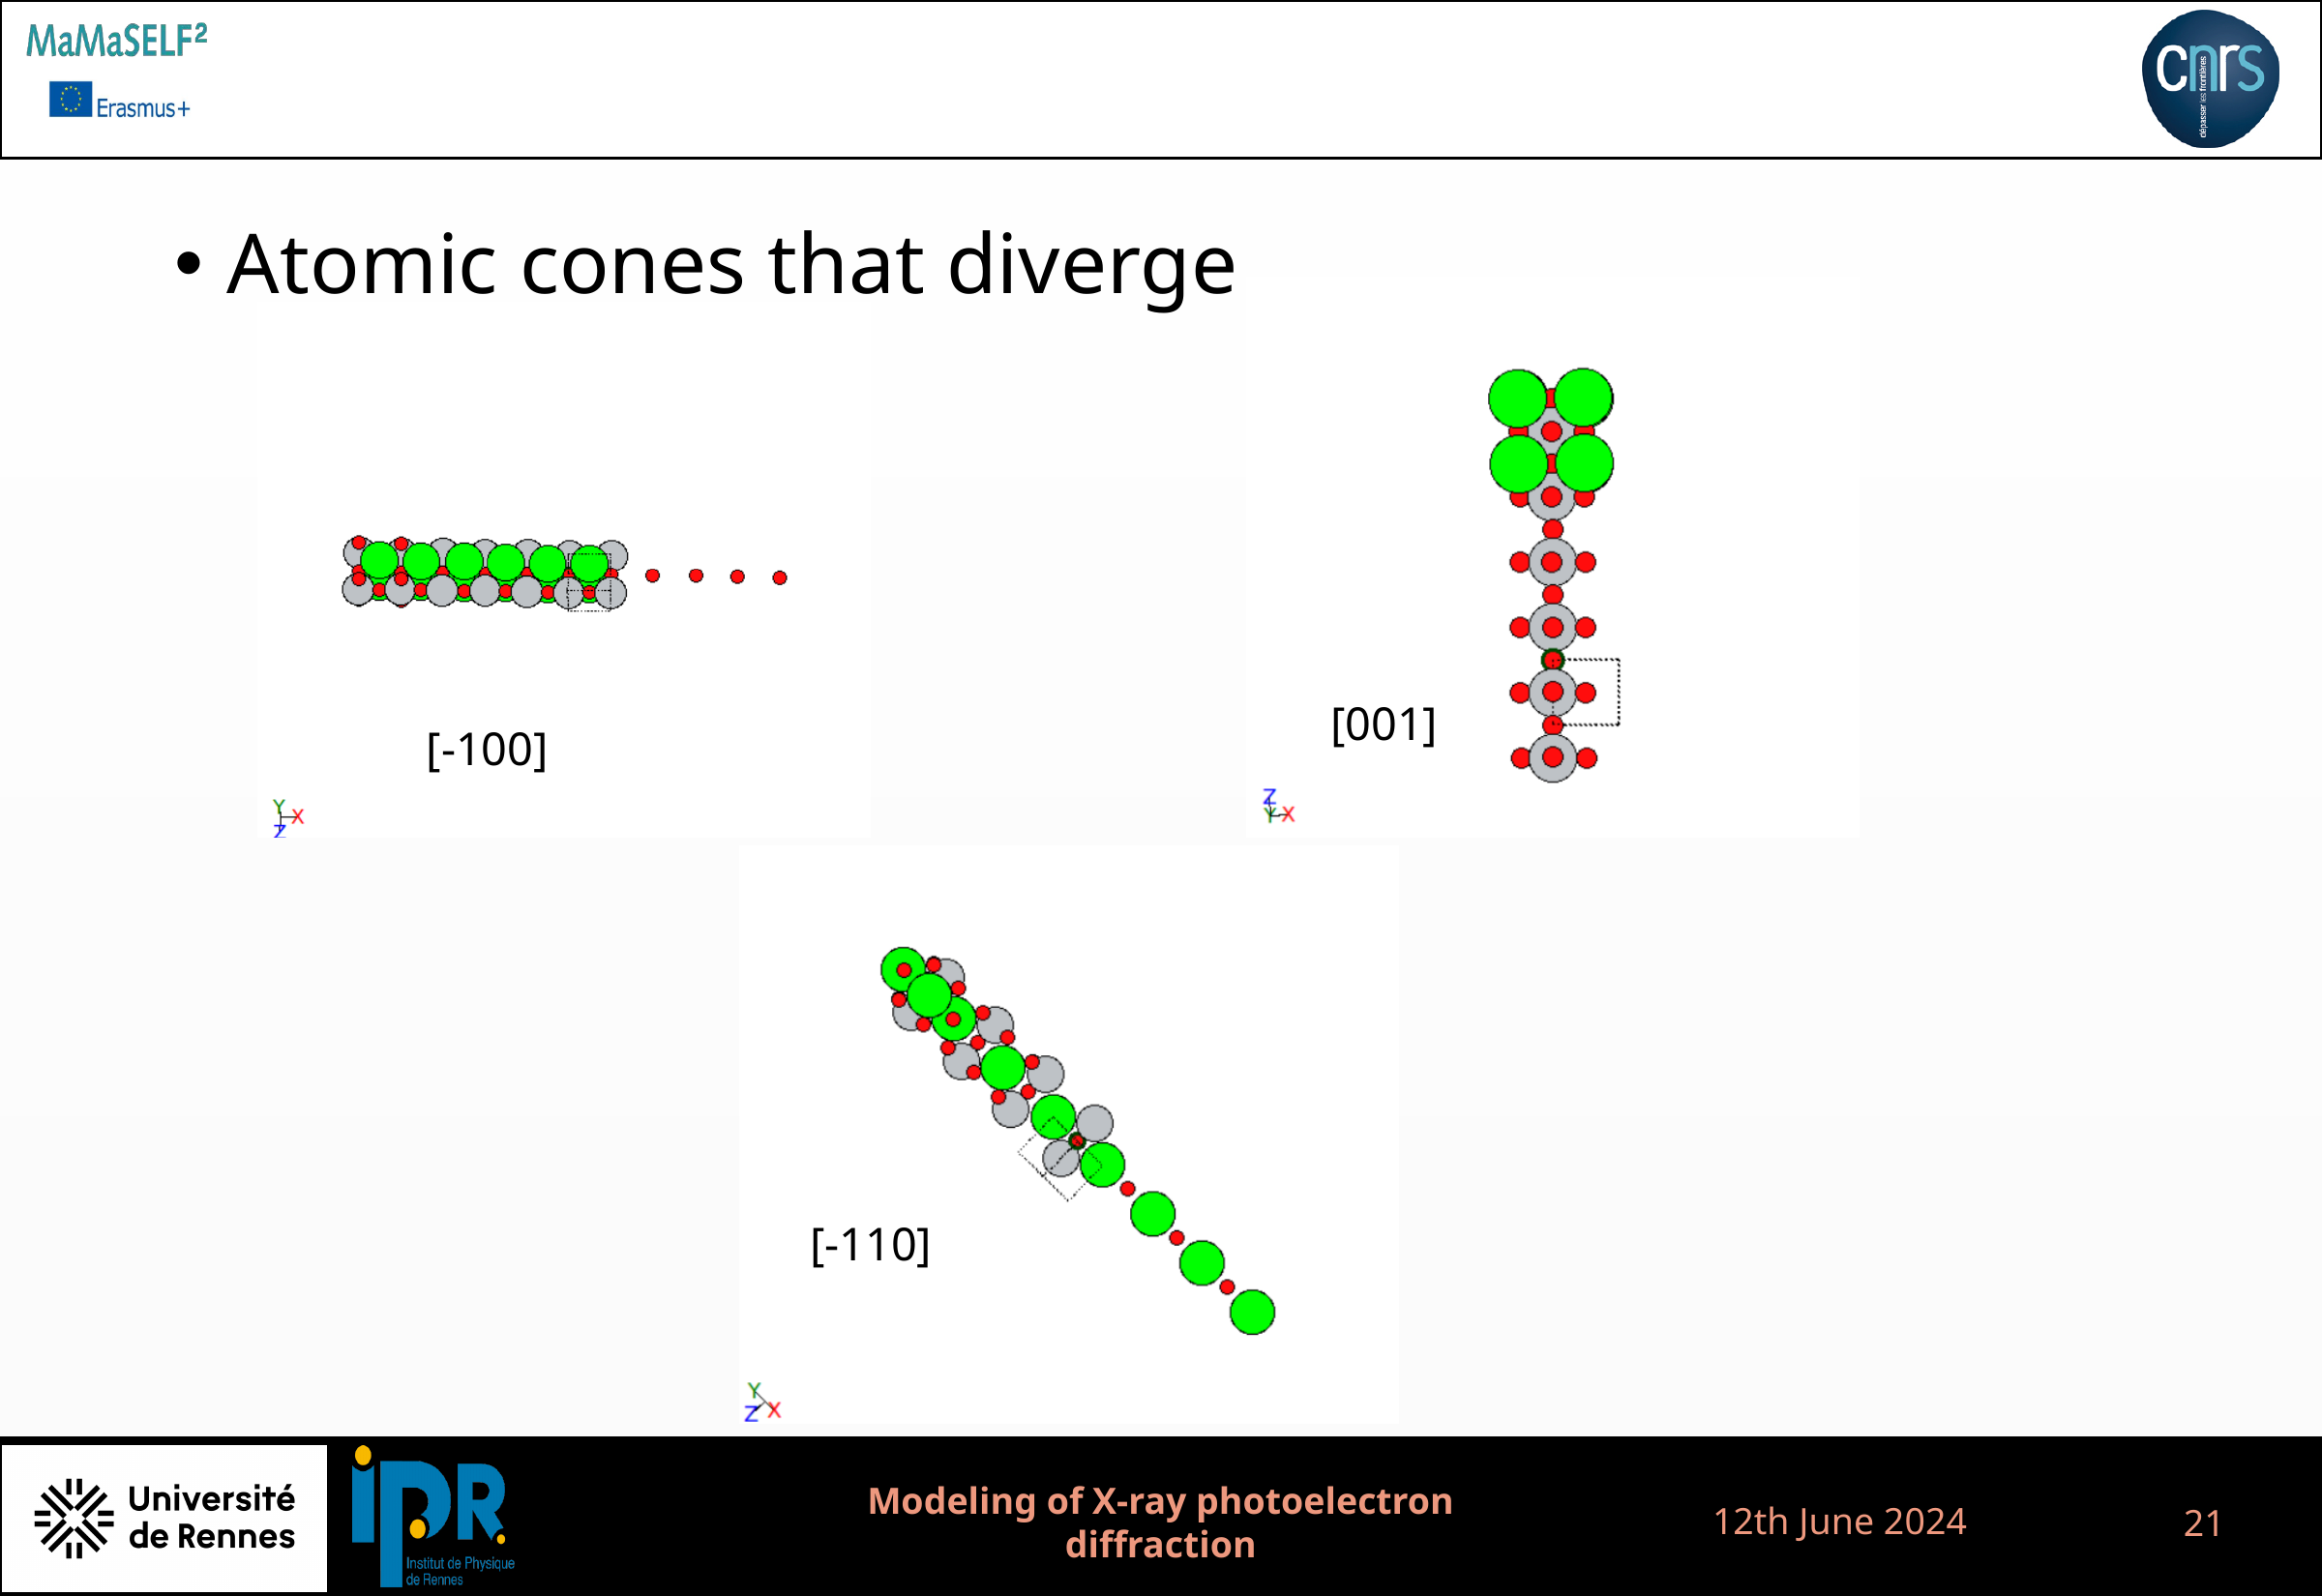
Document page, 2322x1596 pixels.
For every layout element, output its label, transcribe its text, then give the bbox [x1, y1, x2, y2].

slide_number 21 [2162, 1482, 2240, 1568]
picture [256, 301, 872, 838]
picture [24, 13, 211, 127]
picture [352, 1445, 515, 1592]
picture [2, 1445, 327, 1592]
picture [738, 844, 1400, 1424]
list Atomic cones that diverge [160, 215, 2162, 1228]
footer Modeling of X-ray photoelectron diffraction [769, 1479, 1553, 1565]
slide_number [1698, 1477, 2017, 1563]
picture [1245, 277, 1861, 838]
picture [2142, 10, 2279, 148]
